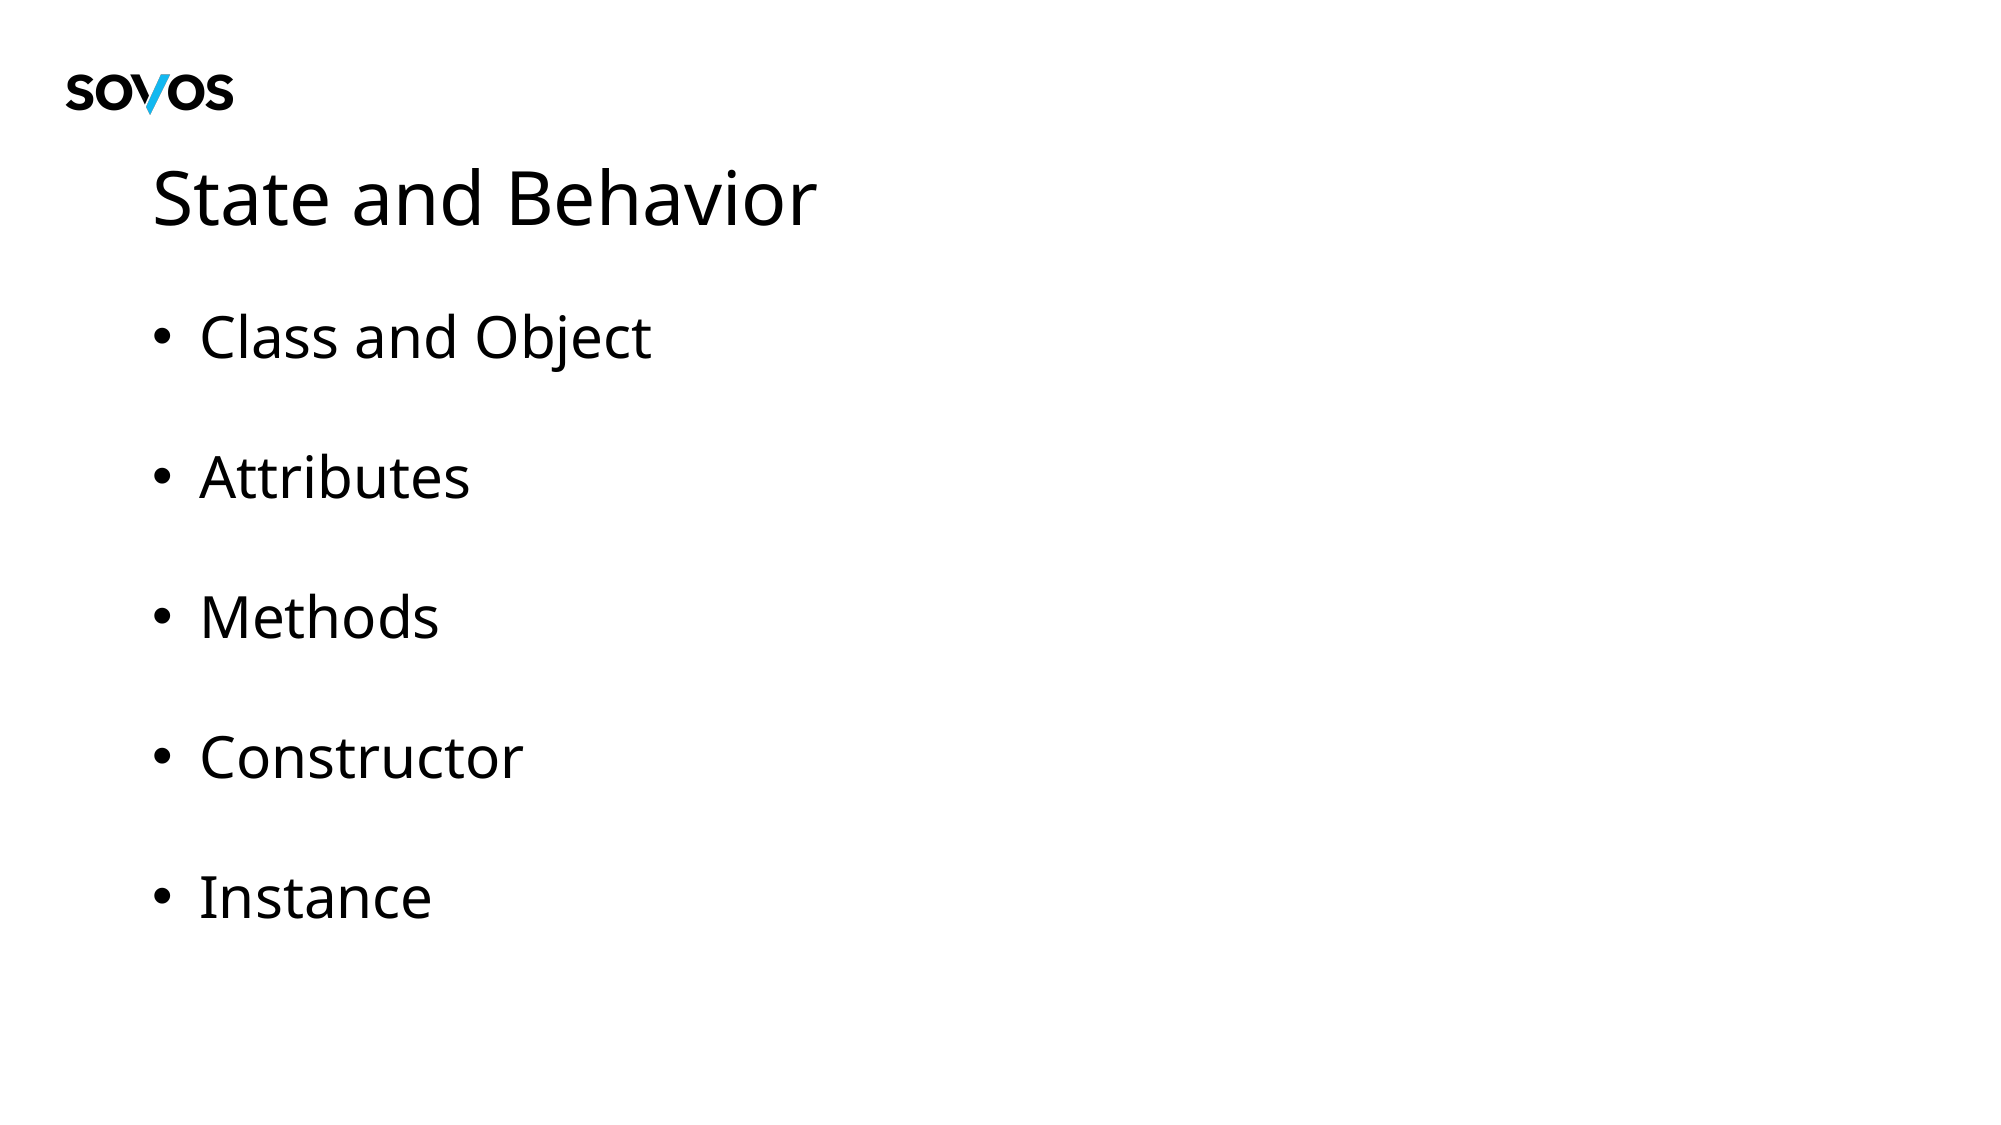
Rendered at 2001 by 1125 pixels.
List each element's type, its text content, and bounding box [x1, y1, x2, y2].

title State and Behavior [137, 149, 1875, 250]
text_box Class and Object Attributes Methods Constructor Instance [137, 292, 1228, 938]
picture [62, 73, 236, 115]
